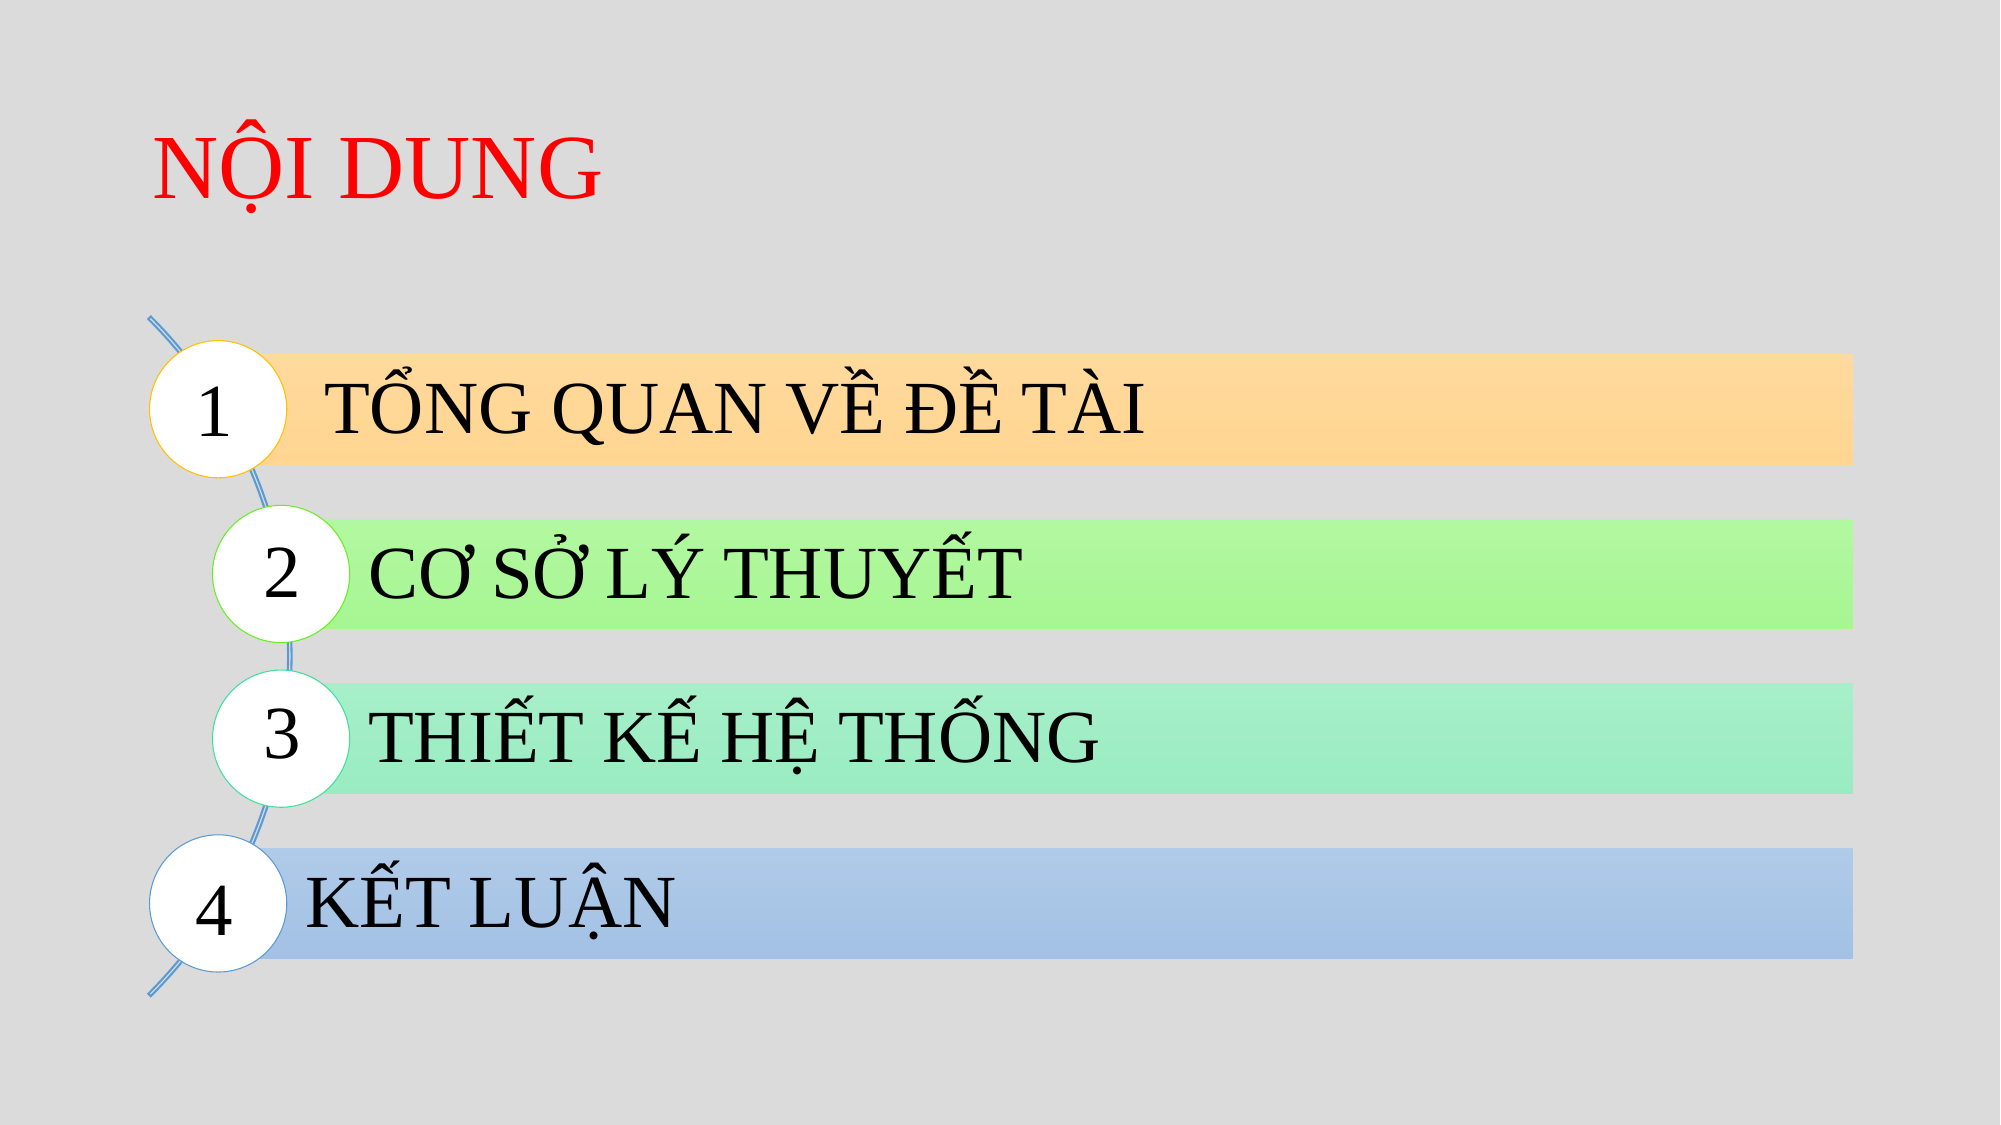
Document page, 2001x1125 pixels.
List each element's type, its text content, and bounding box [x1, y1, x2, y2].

title NỘI DUNG [137, 59, 1863, 278]
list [137, 299, 1863, 1014]
